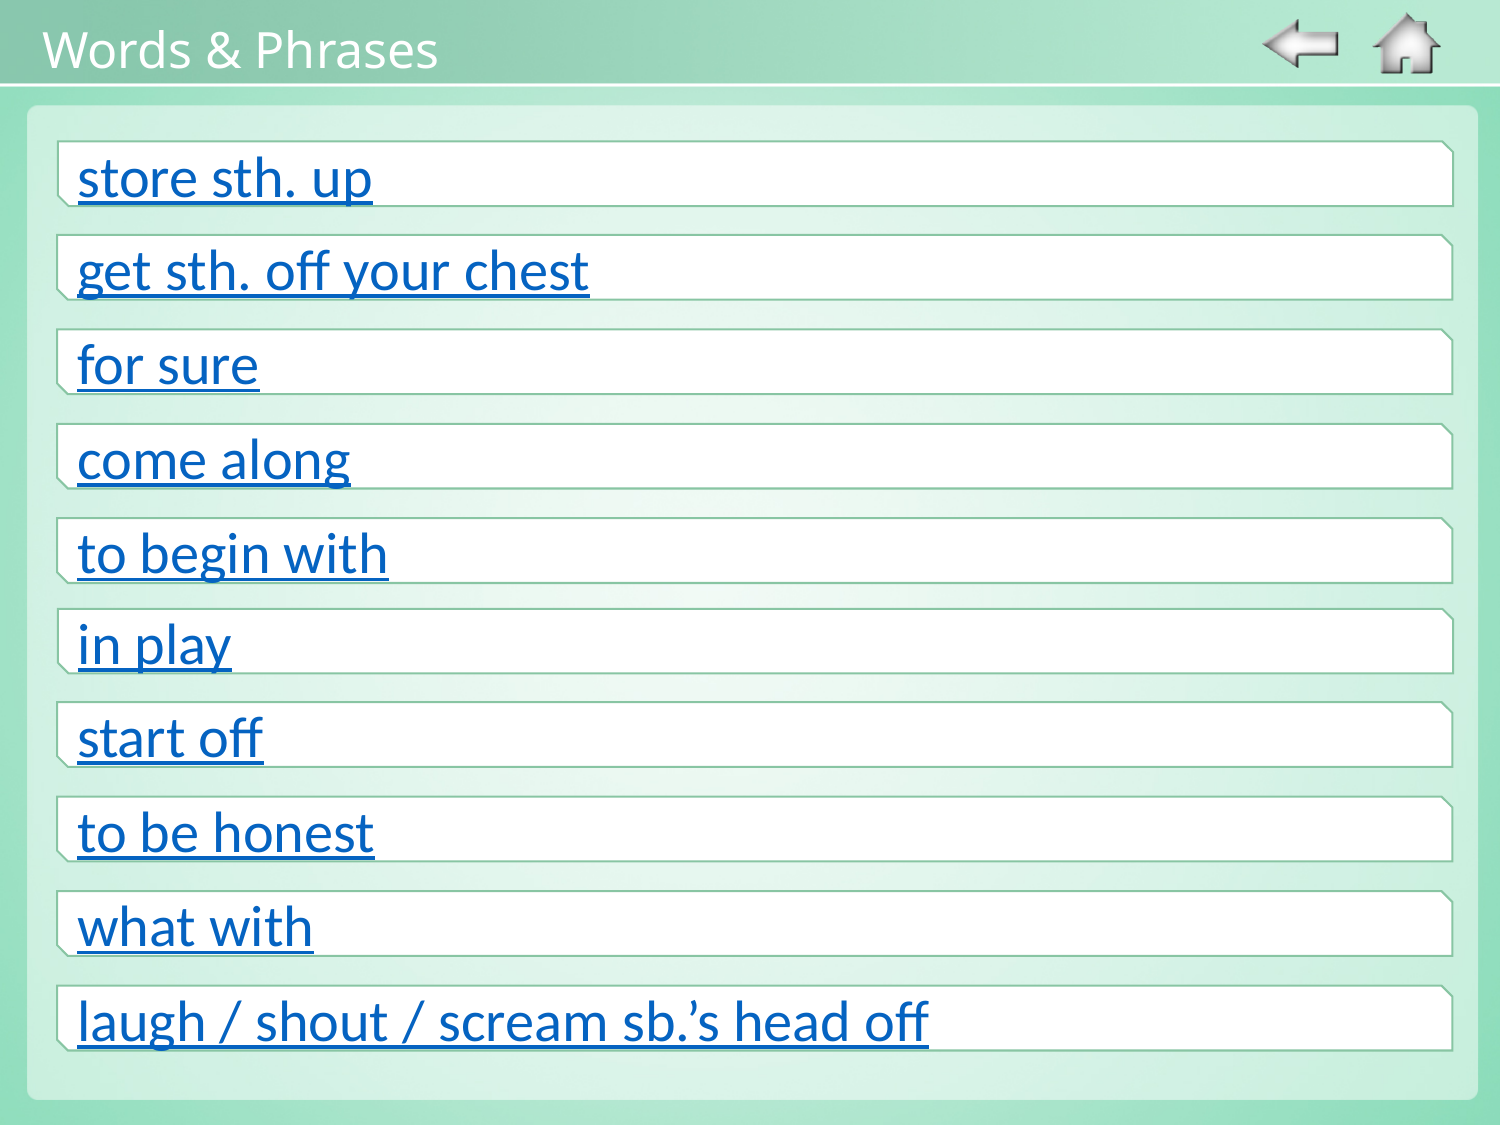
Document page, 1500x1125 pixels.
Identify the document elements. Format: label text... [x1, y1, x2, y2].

text_box store sth. up [56, 140, 1455, 208]
text_box to be honest [56, 795, 1454, 863]
text_box come along [56, 422, 1454, 490]
text_box laugh / shout / scream sb.’s head off [56, 984, 1454, 1052]
text_box in play [56, 607, 1455, 675]
text_box what with [56, 890, 1454, 957]
text_box Words & Phrases [27, 11, 582, 87]
text_box for sure [56, 328, 1454, 396]
text_box start off [56, 701, 1454, 768]
text_box get sth. off your chest [56, 233, 1454, 301]
picture [0, 0, 1500, 1125]
text_box to begin with [56, 517, 1454, 585]
